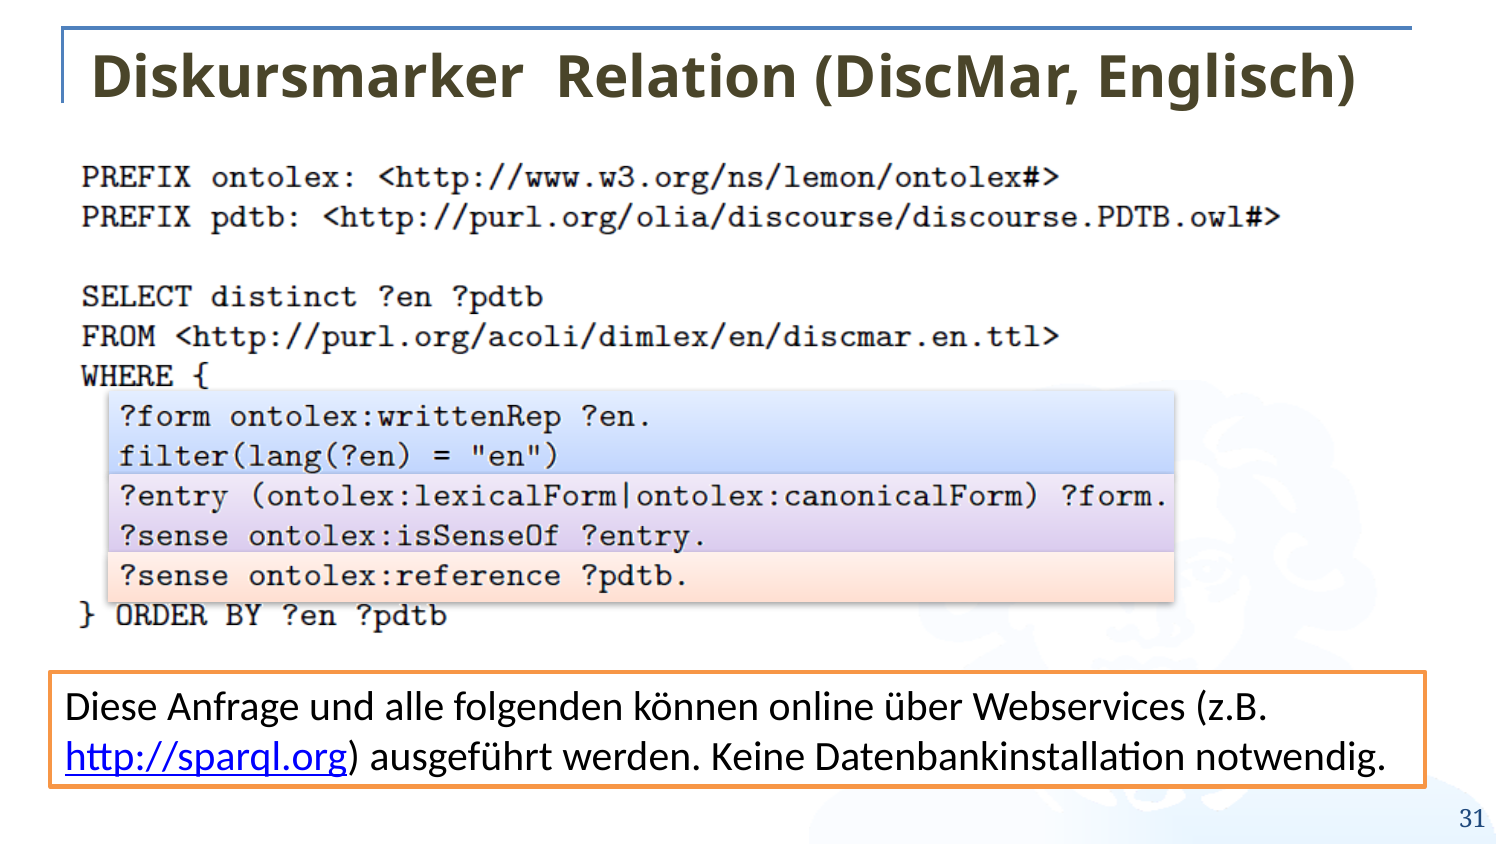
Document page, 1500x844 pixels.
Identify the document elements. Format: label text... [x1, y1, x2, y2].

slide_number 31 [1151, 787, 1500, 844]
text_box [62, 146, 1301, 648]
text_box Diese Anfrage und alle folgenden können online über Webservices (z.B. http://sparql.org) ausgeführt werden. Keine Datenbankinstallation notwendig. [48, 670, 1427, 789]
